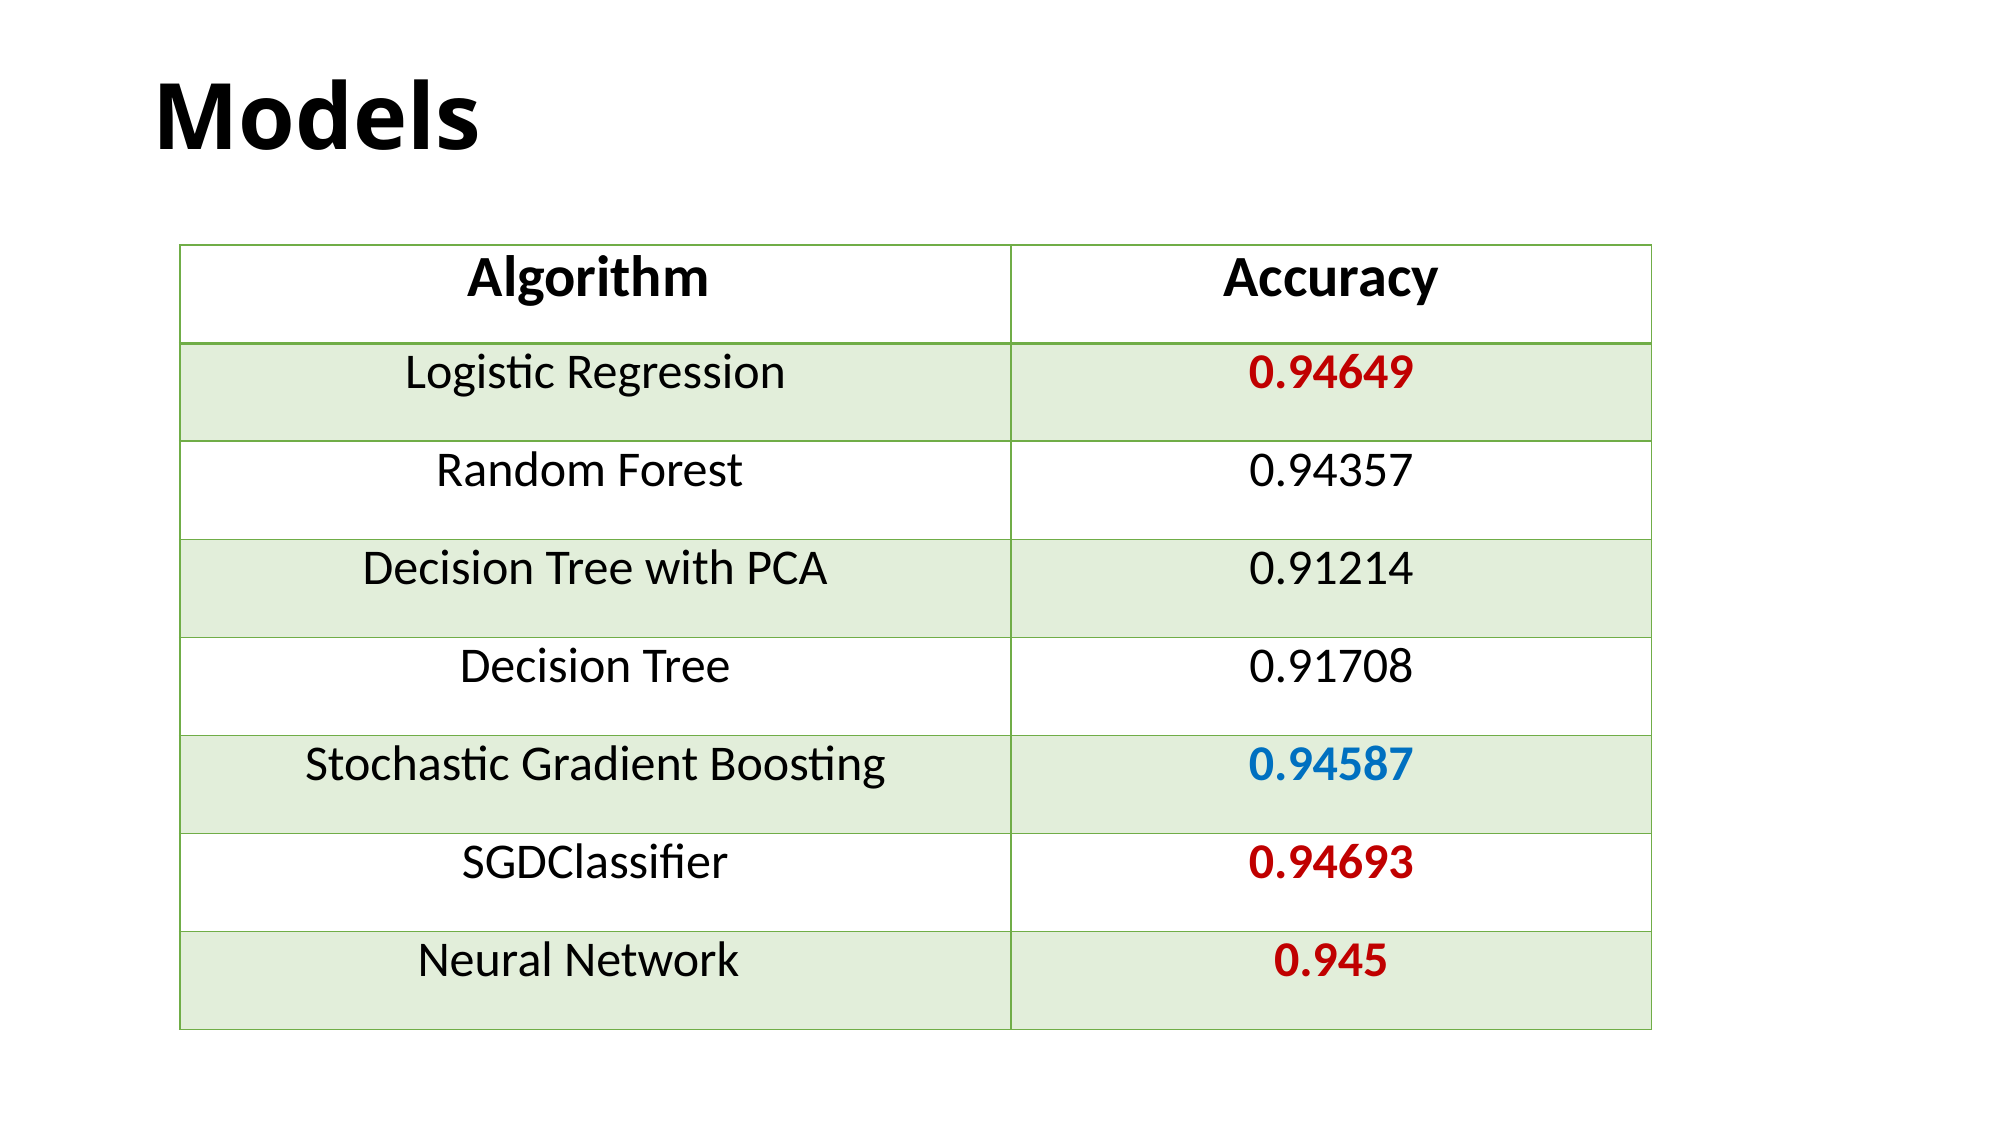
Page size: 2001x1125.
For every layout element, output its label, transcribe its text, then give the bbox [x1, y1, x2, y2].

table_cell 0.94693 [1012, 834, 1651, 931]
table_cell 0.94587 [1012, 736, 1651, 833]
table_cell 0.91708 [1012, 638, 1651, 735]
table_cell Random Forest [181, 442, 1010, 539]
table_cell Stochastic Gradient Boosting [181, 736, 1010, 833]
title Models [137, 21, 1863, 218]
table_cell Decision Tree with PCA [181, 540, 1010, 637]
table_cell Logistic Regression [181, 345, 1010, 440]
table_cell 0.945 [1012, 932, 1651, 1029]
table_header Algorithm [181, 246, 1010, 342]
table_cell 0.94649 [1012, 345, 1651, 440]
table_cell Decision Tree [181, 638, 1010, 735]
table_cell 0.91214 [1012, 540, 1651, 637]
table_cell SGDClassifier [181, 834, 1010, 931]
table_cell Neural Network [181, 932, 1010, 1029]
table_header Accuracy [1012, 246, 1651, 342]
table_cell 0.94357 [1012, 442, 1651, 539]
